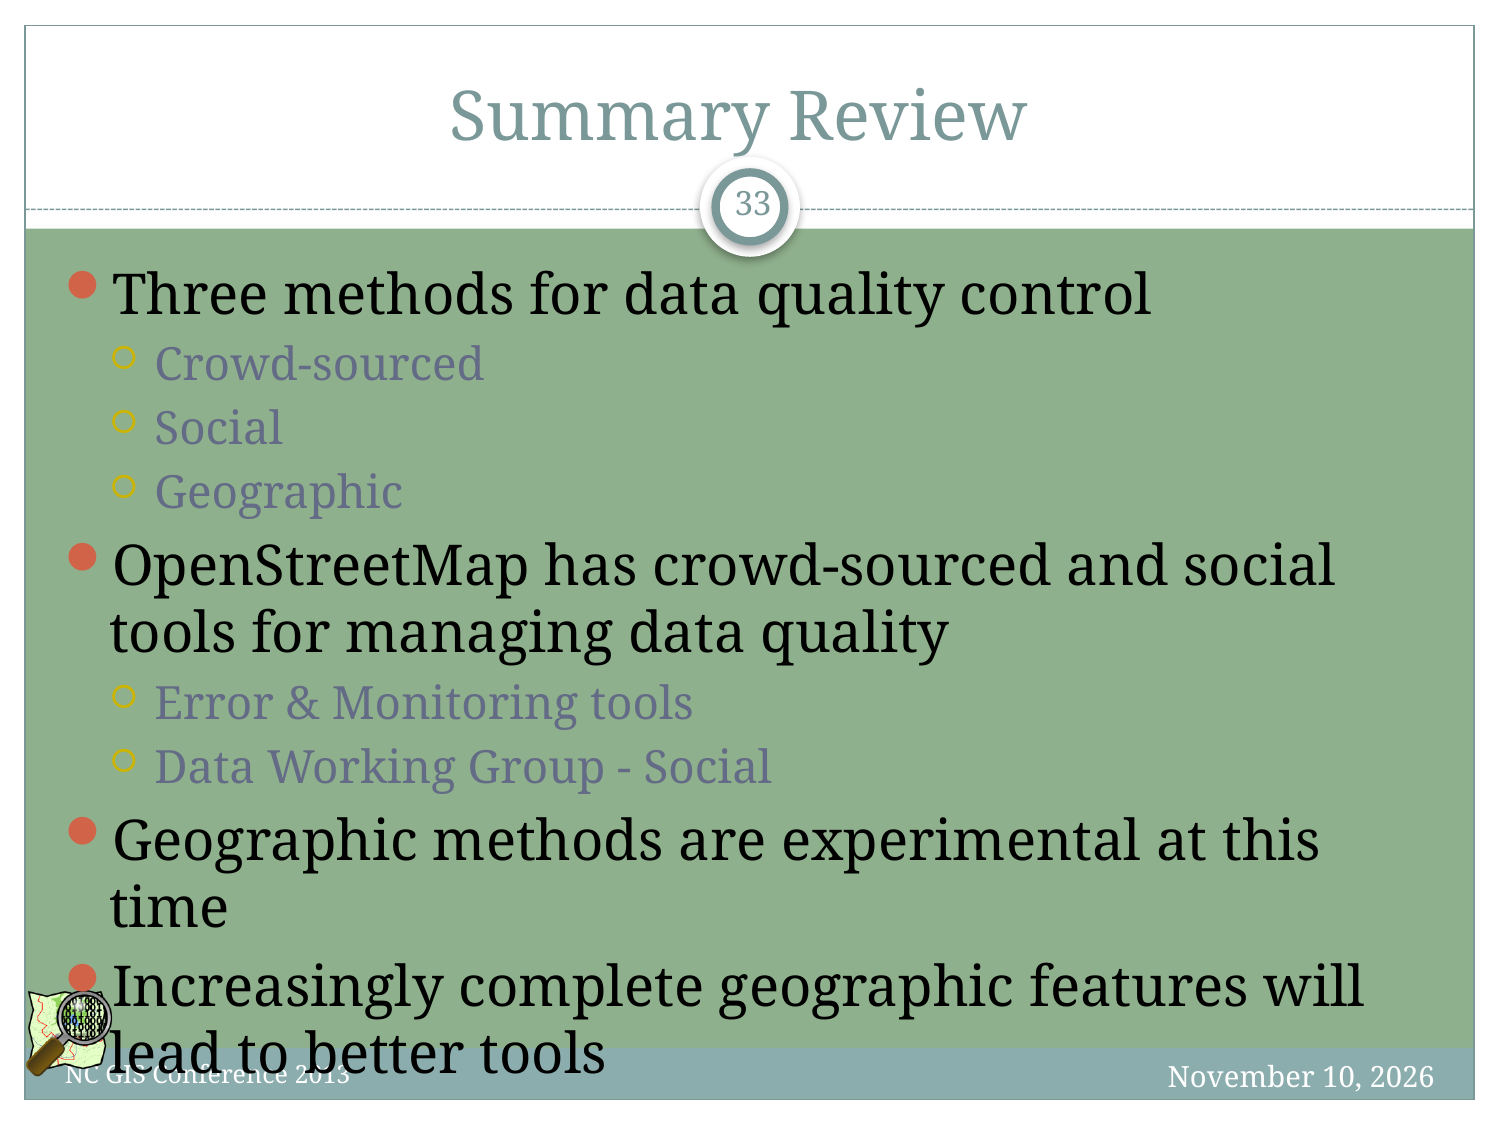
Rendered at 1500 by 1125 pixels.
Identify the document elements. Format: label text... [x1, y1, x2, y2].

title Summary Review [49, 37, 1450, 163]
footer NC GIS Conference 2013 [50, 1051, 638, 1112]
slide_number 33 [715, 168, 791, 241]
list Three methods for data quality control Crowd-sourced Social Geographic OpenStreetMap has crowd-sourced and social tools for managing data quality Error & Monitoring tools Data Working Group - Social Geographic methods are experimental at this time Increasingly complete geographic features will lead to better tools [49, 250, 1445, 1001]
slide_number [950, 1050, 1450, 1111]
picture [24, 987, 114, 1077]
